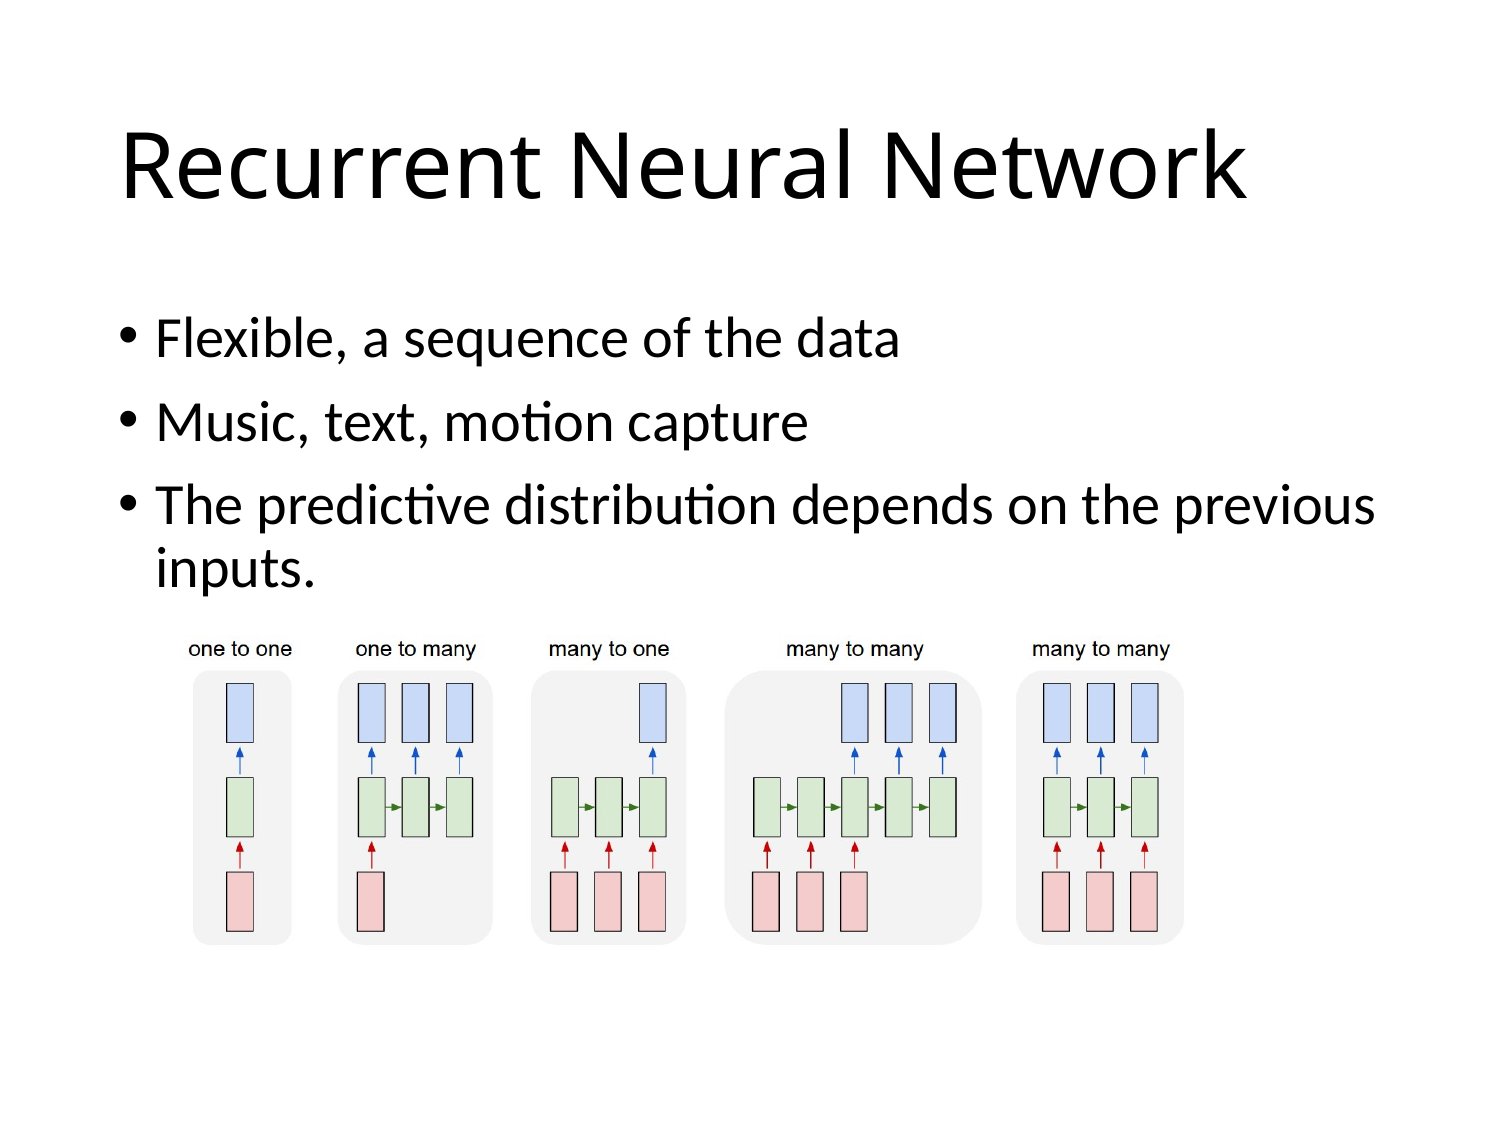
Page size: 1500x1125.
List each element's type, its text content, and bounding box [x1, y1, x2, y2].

list Flexible, a sequence of the data Music, text, motion capture The predictive distribution depends on the previous inputs. [103, 299, 1397, 1014]
title Recurrent Neural Network [103, 59, 1397, 278]
picture [179, 635, 1193, 953]
